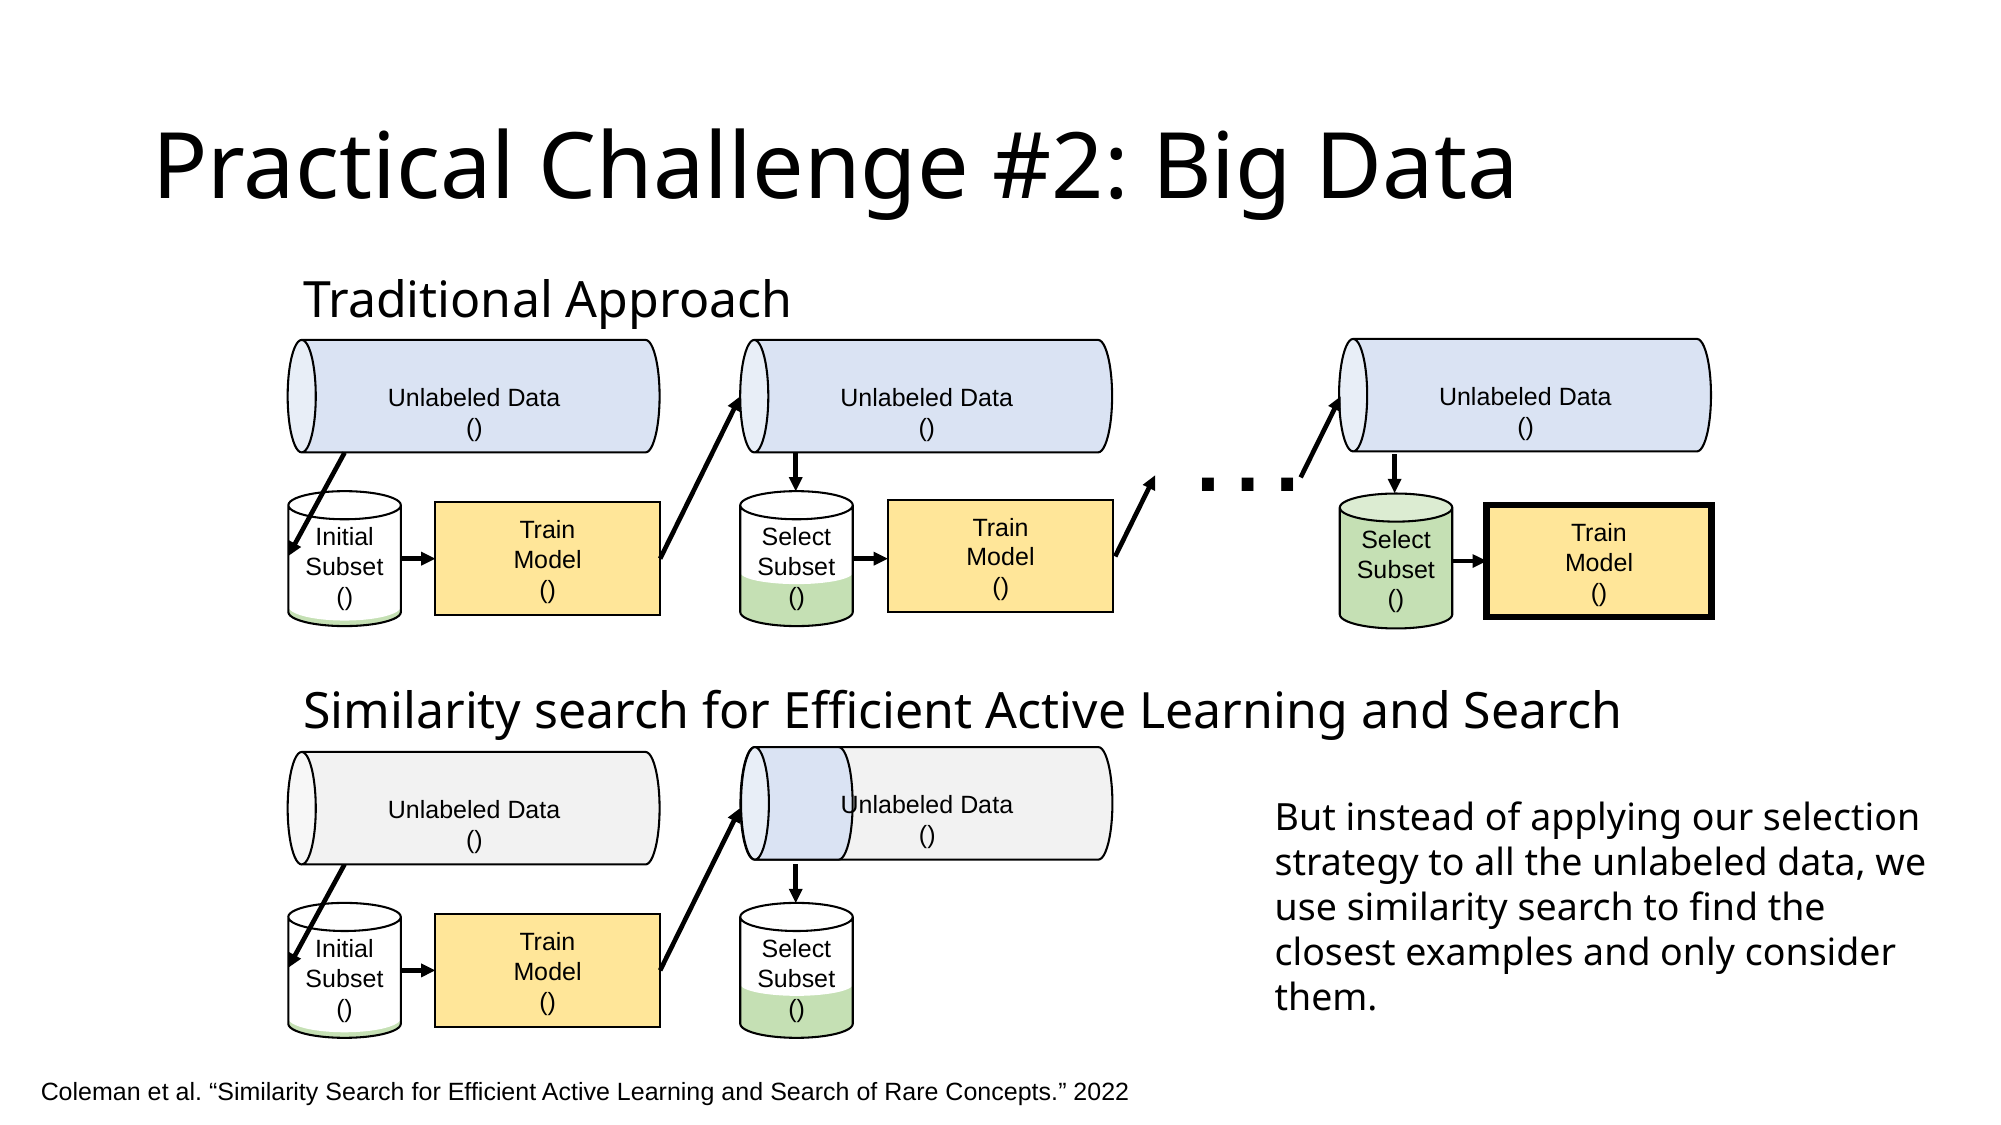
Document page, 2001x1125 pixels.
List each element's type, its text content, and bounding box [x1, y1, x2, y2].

text_box Coleman et al. “Similarity Search for Efficient Active Learning and Search of Rare Concepts.” 2022 [26, 1008, 1147, 1125]
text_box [660, 396, 741, 559]
text_box [286, 750, 661, 866]
text_box [842, 807, 1114, 861]
text_box [286, 338, 661, 454]
text_box [739, 338, 1114, 454]
text_box Similarity search for Efficient Active Learning and Search (SEALS) [288, 671, 1714, 807]
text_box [288, 902, 401, 1038]
text_box … [1173, 384, 1288, 499]
text_box [1338, 337, 1713, 453]
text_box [740, 491, 853, 627]
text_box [660, 808, 741, 971]
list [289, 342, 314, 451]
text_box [288, 491, 401, 627]
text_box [1300, 396, 1341, 478]
title Practical Challenge #2: Big Data [137, 59, 1863, 278]
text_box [1339, 493, 1453, 629]
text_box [1115, 475, 1156, 557]
text_box Traditional Approach [288, 259, 930, 335]
text_box [740, 807, 854, 861]
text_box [740, 902, 853, 1038]
text_box But instead of applying our selection strategy to all the unlabeled data, we use similarity search to find the closest examples and only consider them. [1259, 785, 1959, 1025]
